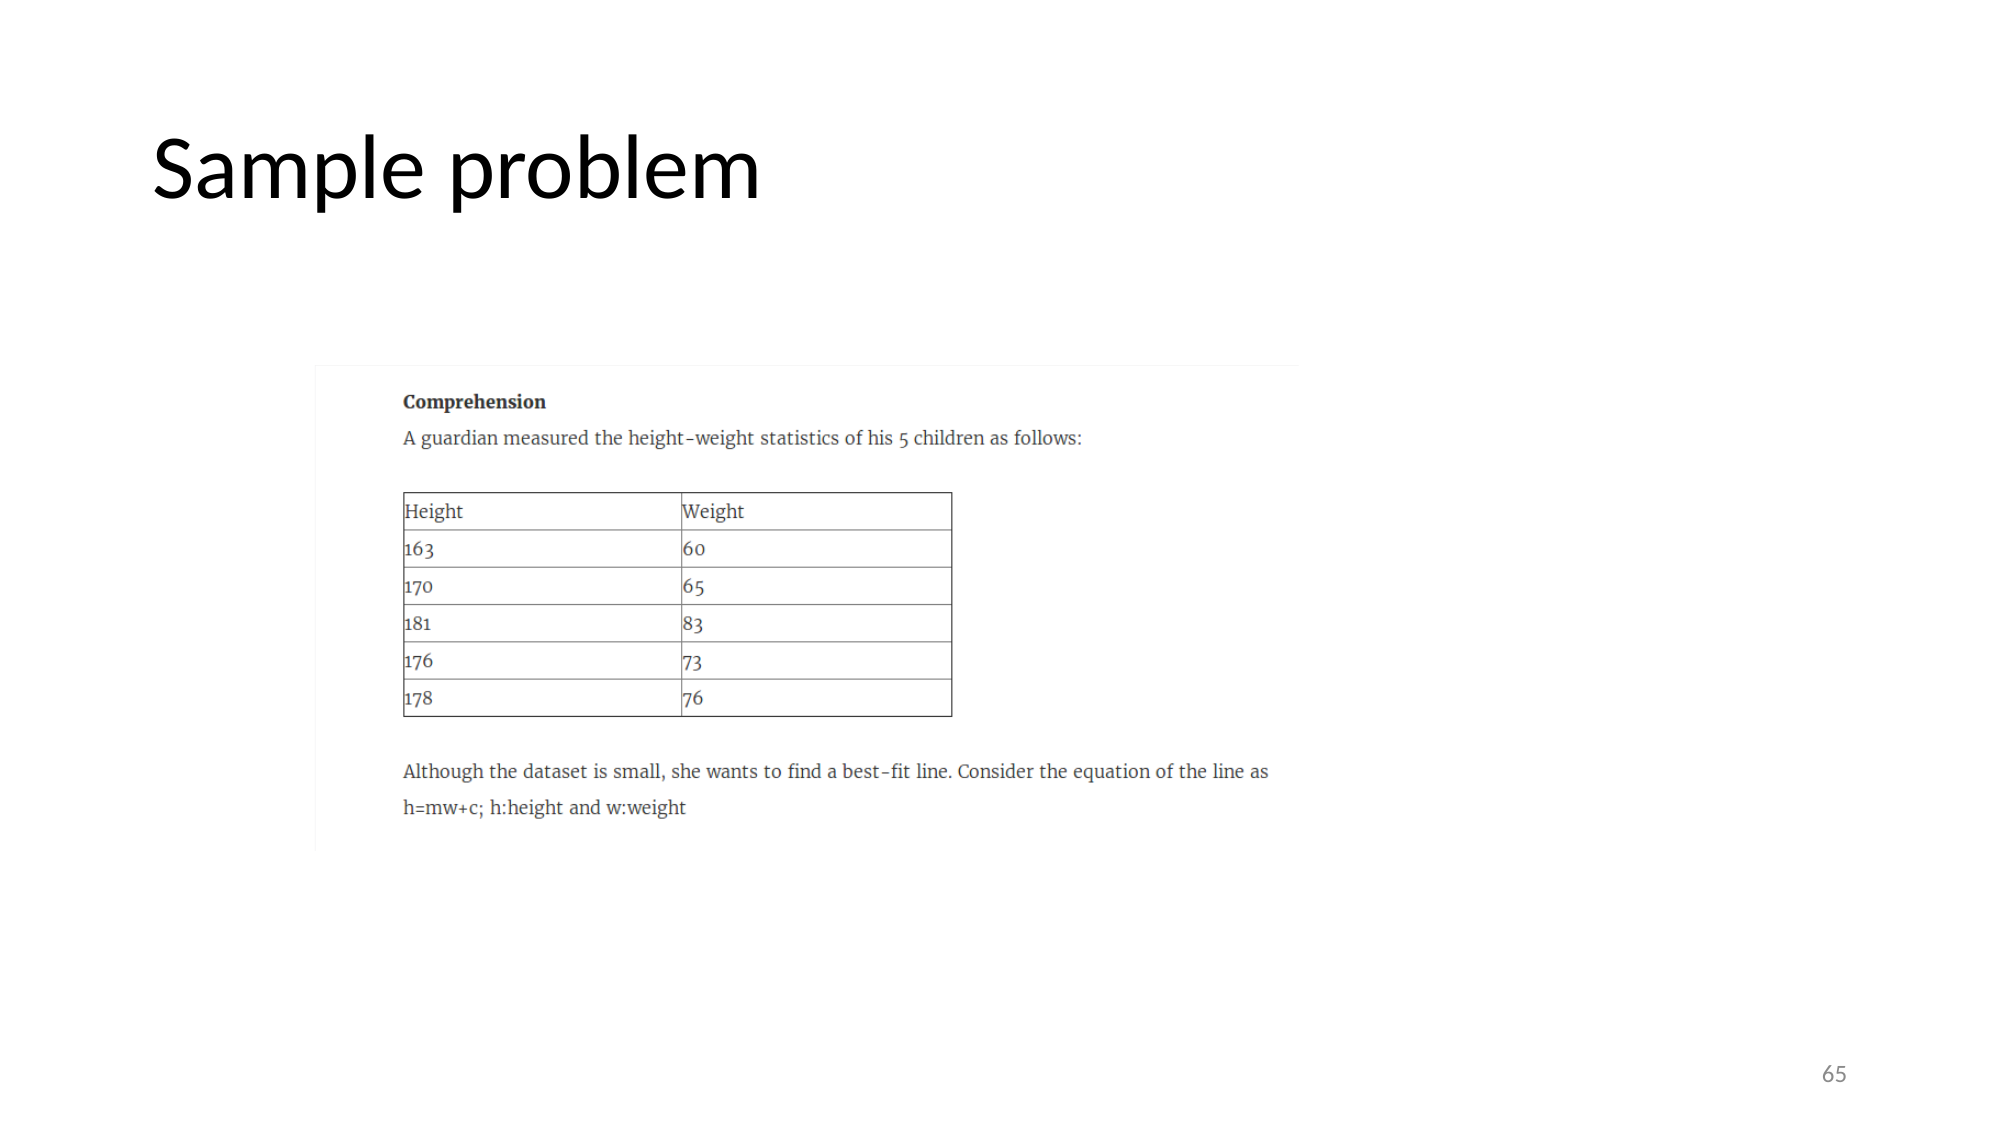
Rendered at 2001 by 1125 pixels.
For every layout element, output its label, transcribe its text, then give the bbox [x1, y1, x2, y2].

title Sample problem [137, 59, 1863, 278]
slide_number 65 [1412, 1042, 1863, 1103]
picture [314, 365, 1299, 851]
